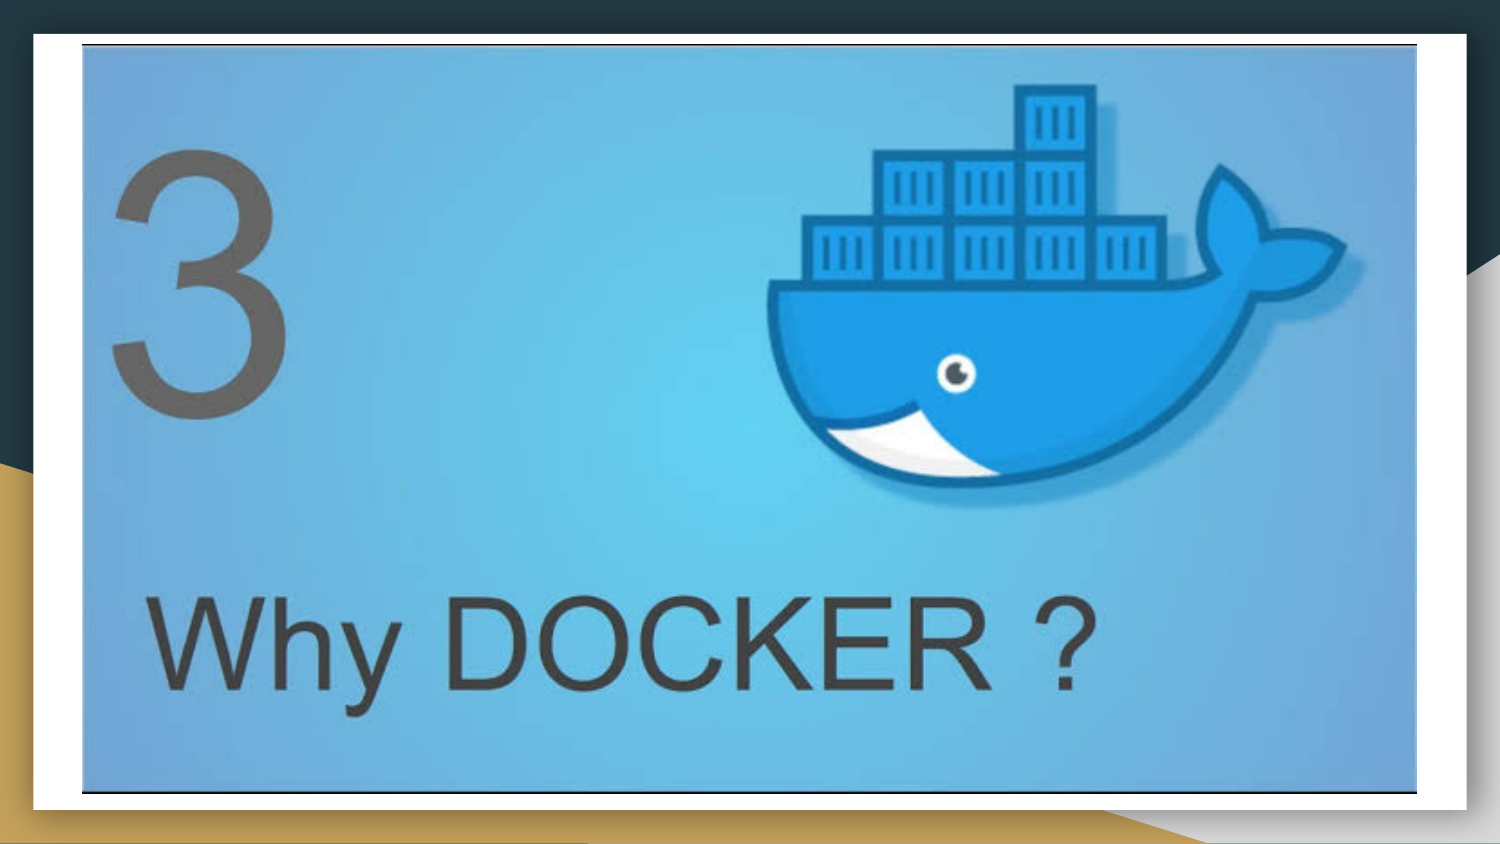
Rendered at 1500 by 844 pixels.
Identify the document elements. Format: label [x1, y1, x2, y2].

picture [82, 44, 1417, 794]
